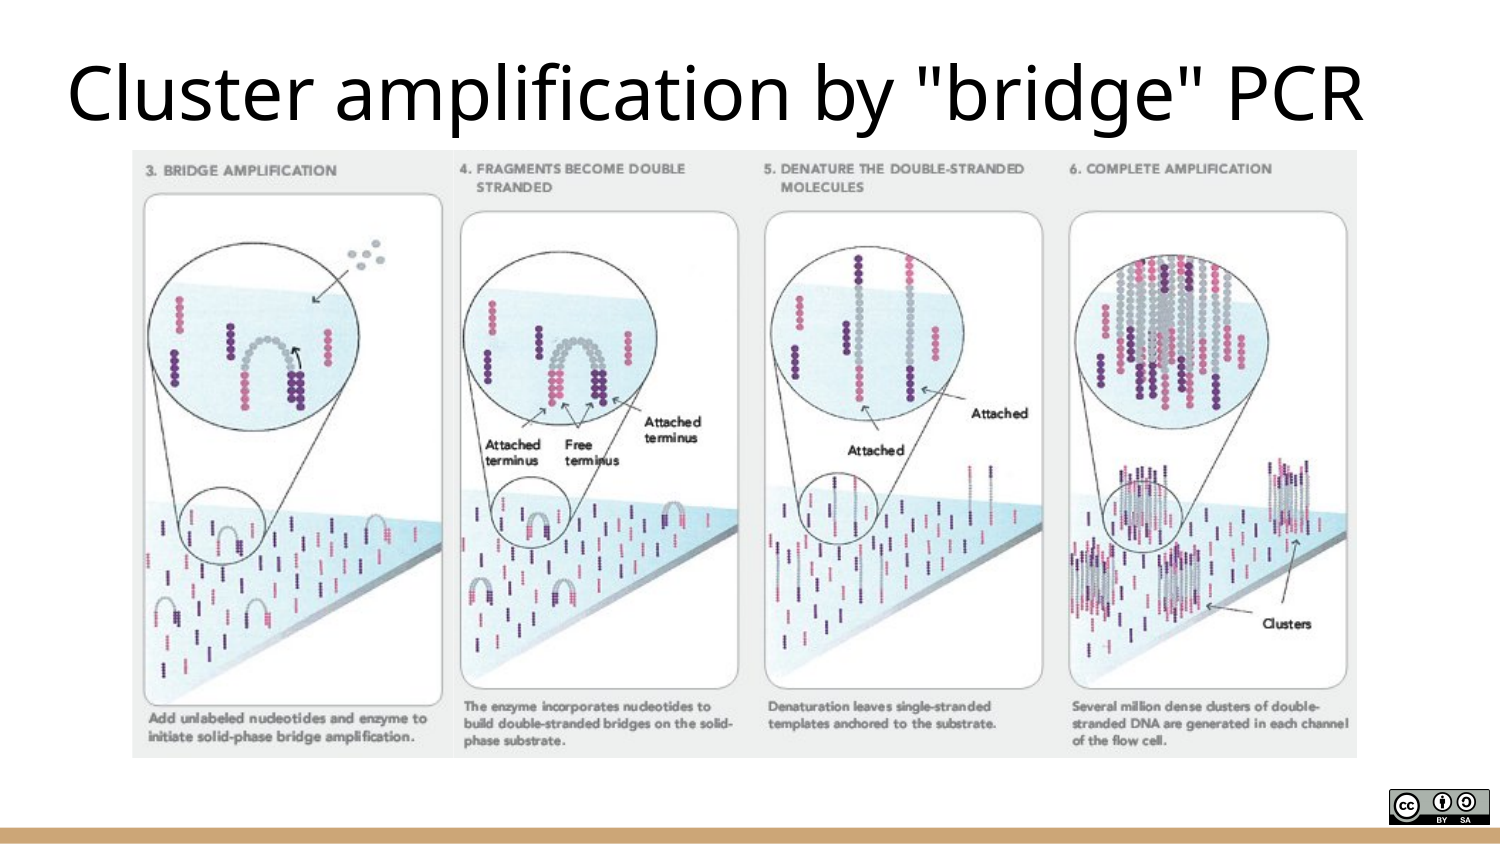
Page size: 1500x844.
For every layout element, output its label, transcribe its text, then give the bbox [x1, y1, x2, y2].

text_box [132, 150, 1357, 758]
title Cluster amplification by "bridge" PCR [51, 14, 1449, 151]
picture [1389, 789, 1490, 825]
